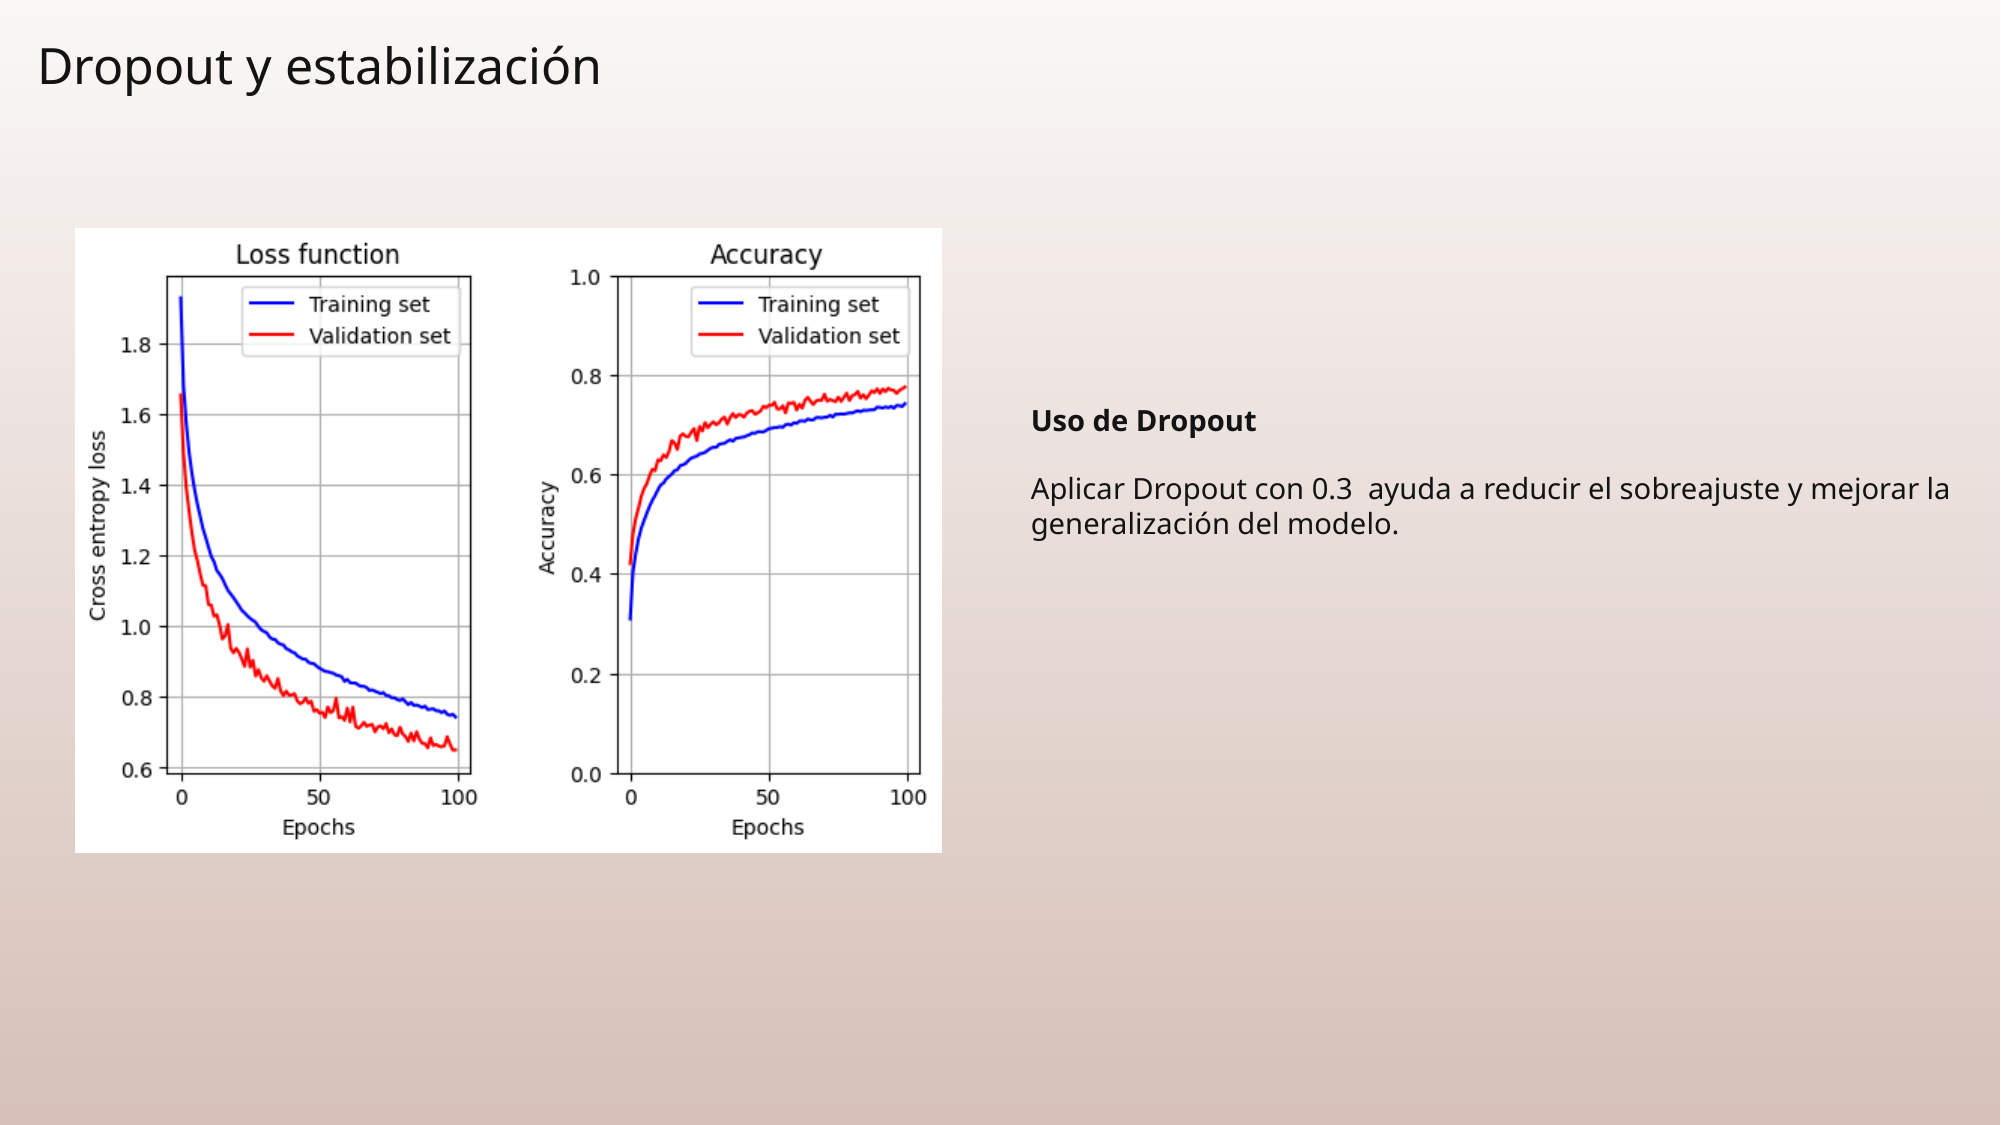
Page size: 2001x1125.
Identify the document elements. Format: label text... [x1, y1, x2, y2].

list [75, 228, 942, 853]
text_box Uso de Dropout Aplicar Dropout con 0.3 ayuda a reducir el sobreajuste y mejorar la generalización del modelo. [1016, 394, 1979, 1059]
title Dropout y estabilización [22, 24, 1979, 112]
